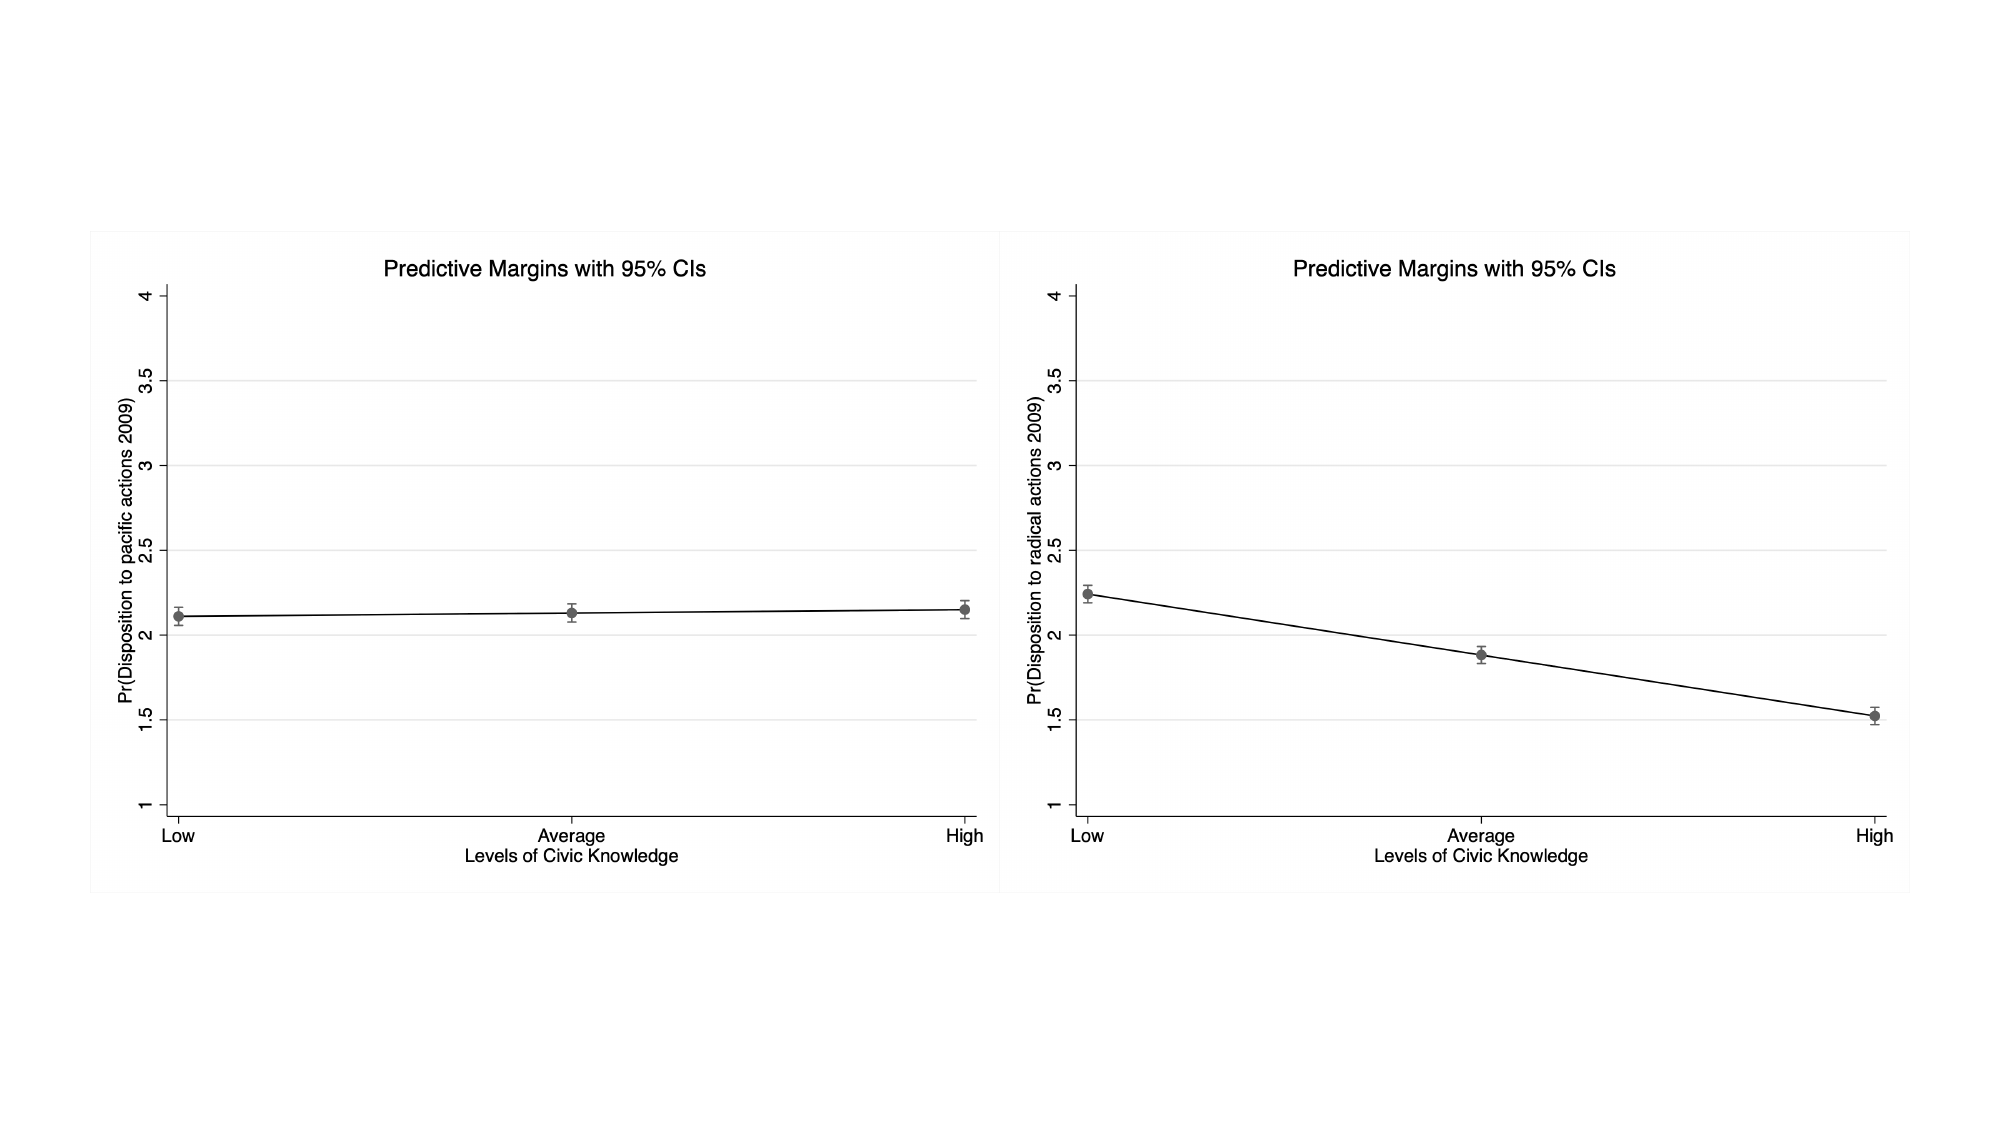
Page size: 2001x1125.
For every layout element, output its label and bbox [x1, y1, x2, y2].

text_box [90, 231, 1910, 893]
